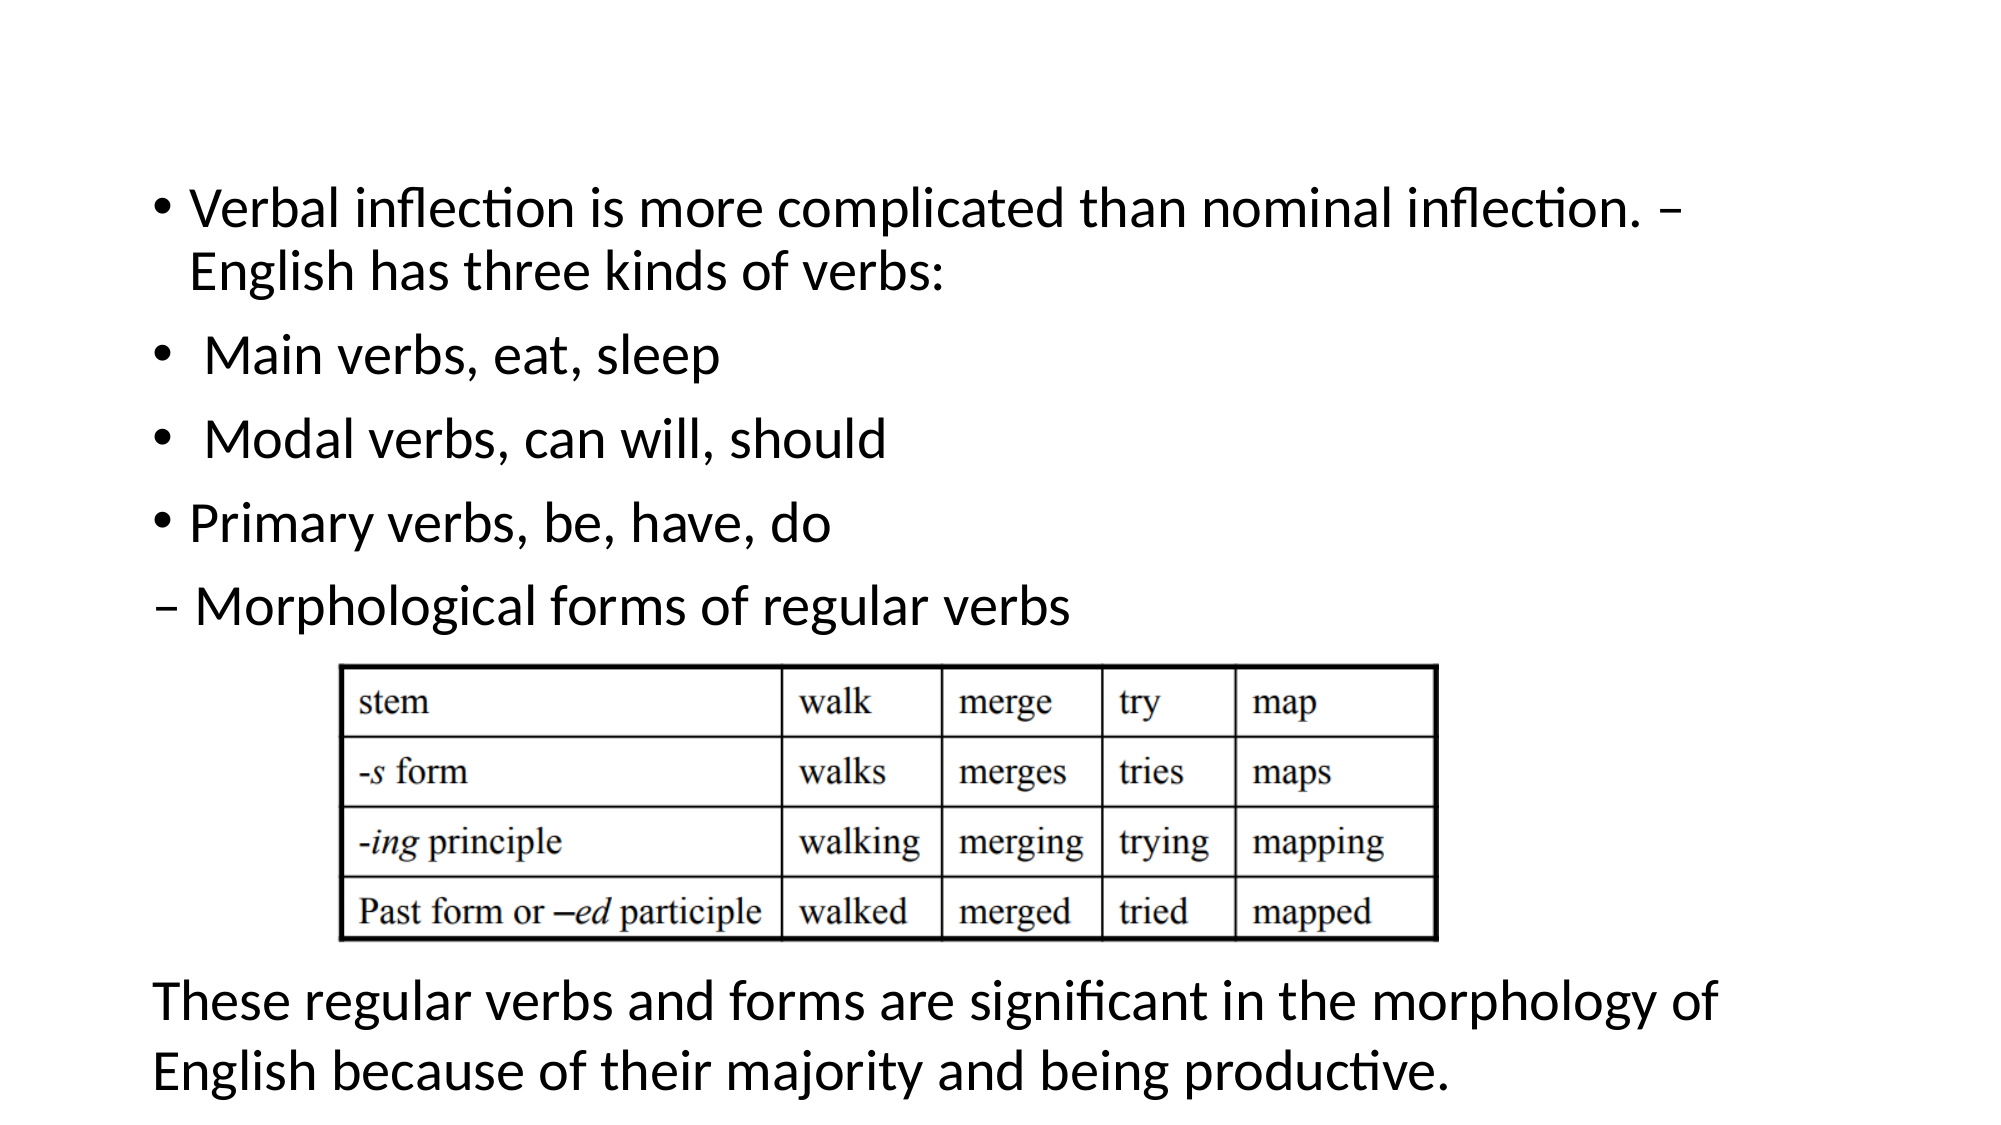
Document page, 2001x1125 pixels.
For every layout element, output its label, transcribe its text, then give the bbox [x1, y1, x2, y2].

picture [328, 657, 1439, 946]
list Verbal inflection is more complicated than nominal inflection. – English has three kinds of verbs: Main verbs, eat, sleep Modal verbs, can will, should Primary verbs, be, have, do – Morphological forms of regular verbs [137, 169, 1863, 884]
text_box These regular verbs and forms are significant in the morphology of English because of their majority and being productive. [137, 954, 1789, 1110]
